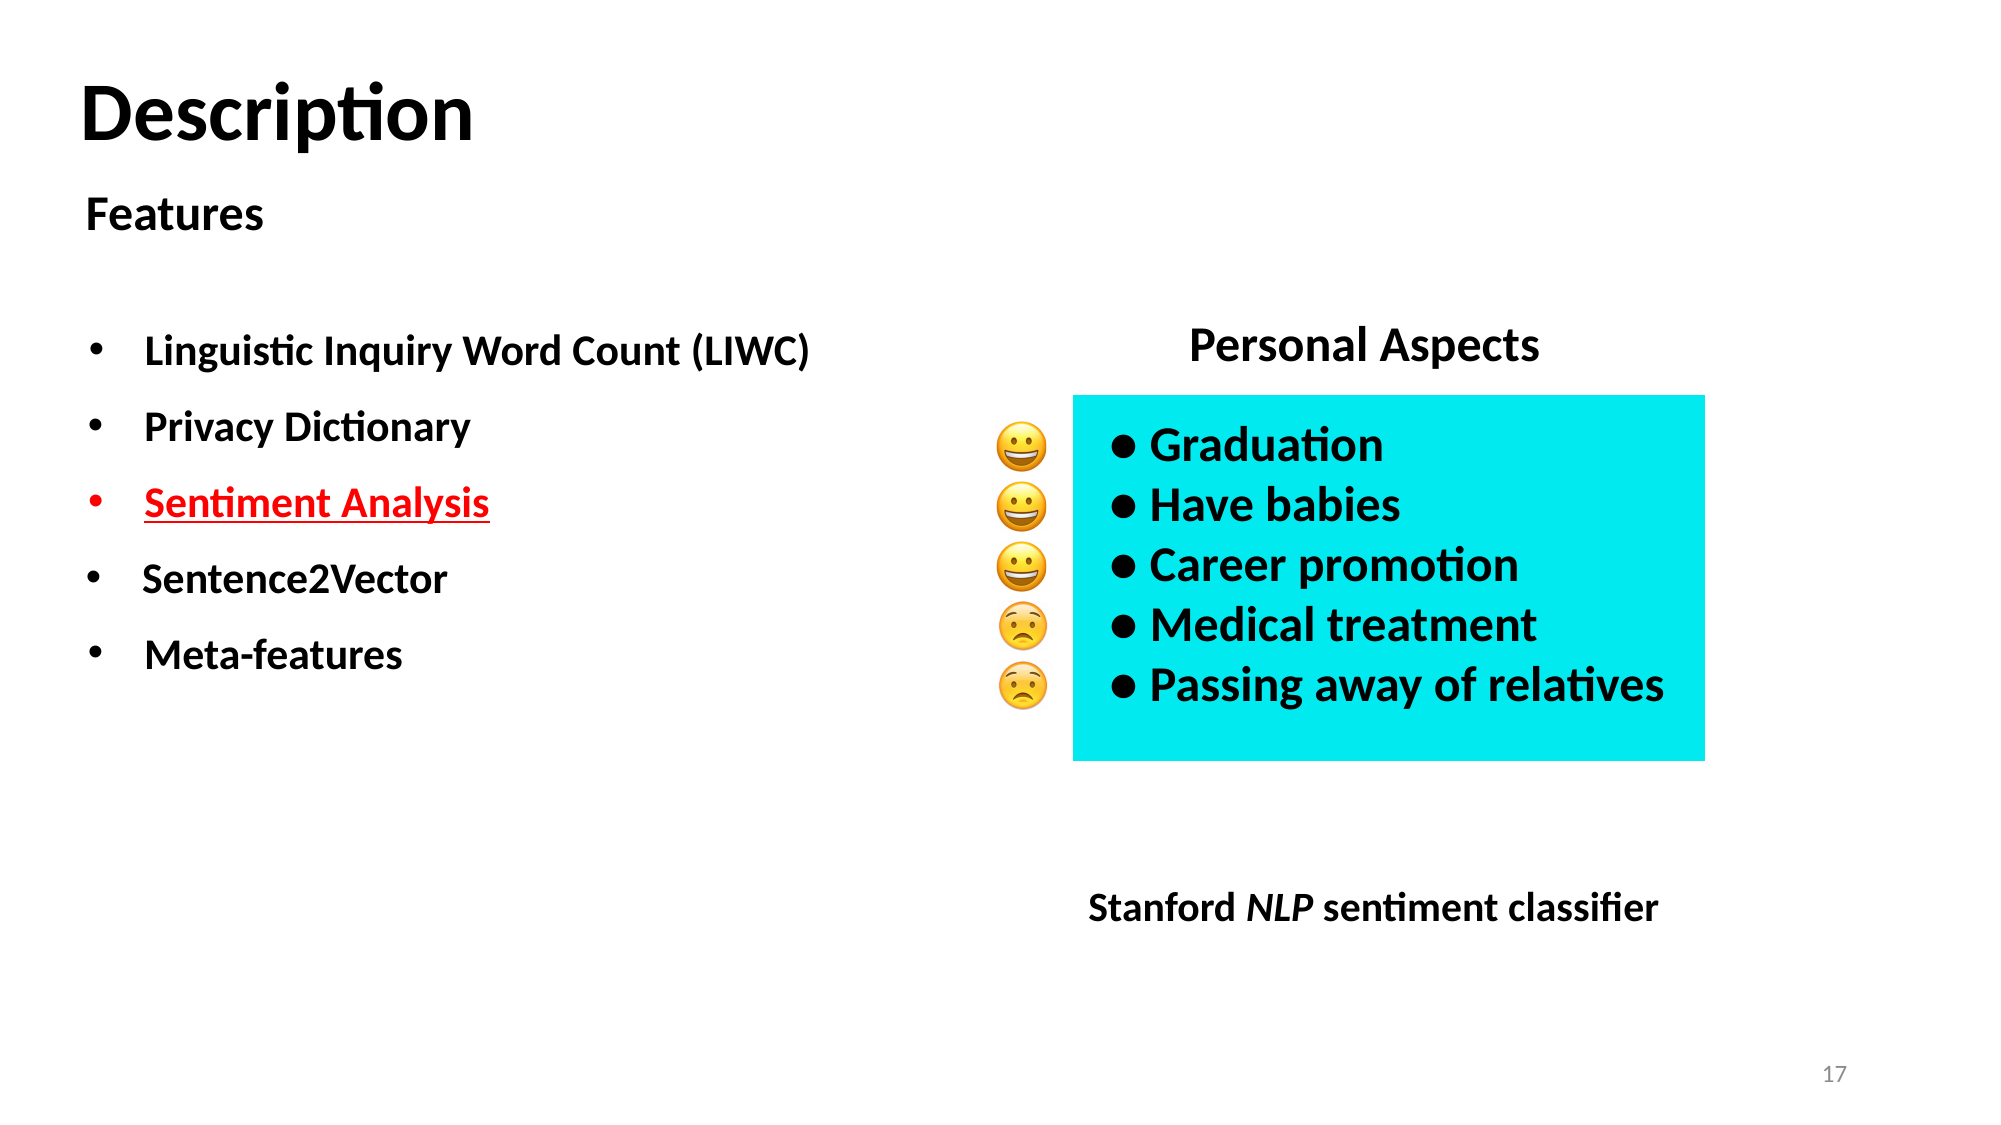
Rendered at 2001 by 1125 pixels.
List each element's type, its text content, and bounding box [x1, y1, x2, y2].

text_box Stanford NLP sentiment classifier [1073, 872, 1675, 938]
text_box Privacy Dictionary [73, 390, 487, 458]
text_box Personal Aspects [1174, 303, 1555, 379]
text_box [1225, 412, 1926, 474]
text_box Sentence2Vector [70, 542, 508, 610]
picture [996, 481, 1047, 532]
text_box Linguistic Inquiry Word Count (LIWC) [73, 314, 827, 382]
picture [996, 421, 1047, 472]
text_box Meta-features [73, 618, 418, 686]
picture [998, 660, 1048, 710]
text_box ● Graduation ● Have babies ● Career promotion ● Medical treatment ● Passing away of relatives [1093, 404, 1680, 780]
picture [998, 601, 1048, 651]
text_box Description [59, 49, 1641, 165]
slide_number 17 [1412, 1042, 1863, 1103]
text_box [1069, 392, 1708, 764]
picture [996, 541, 1047, 592]
text_box Features [70, 172, 1071, 248]
text_box Sentiment Analysis [73, 466, 505, 534]
